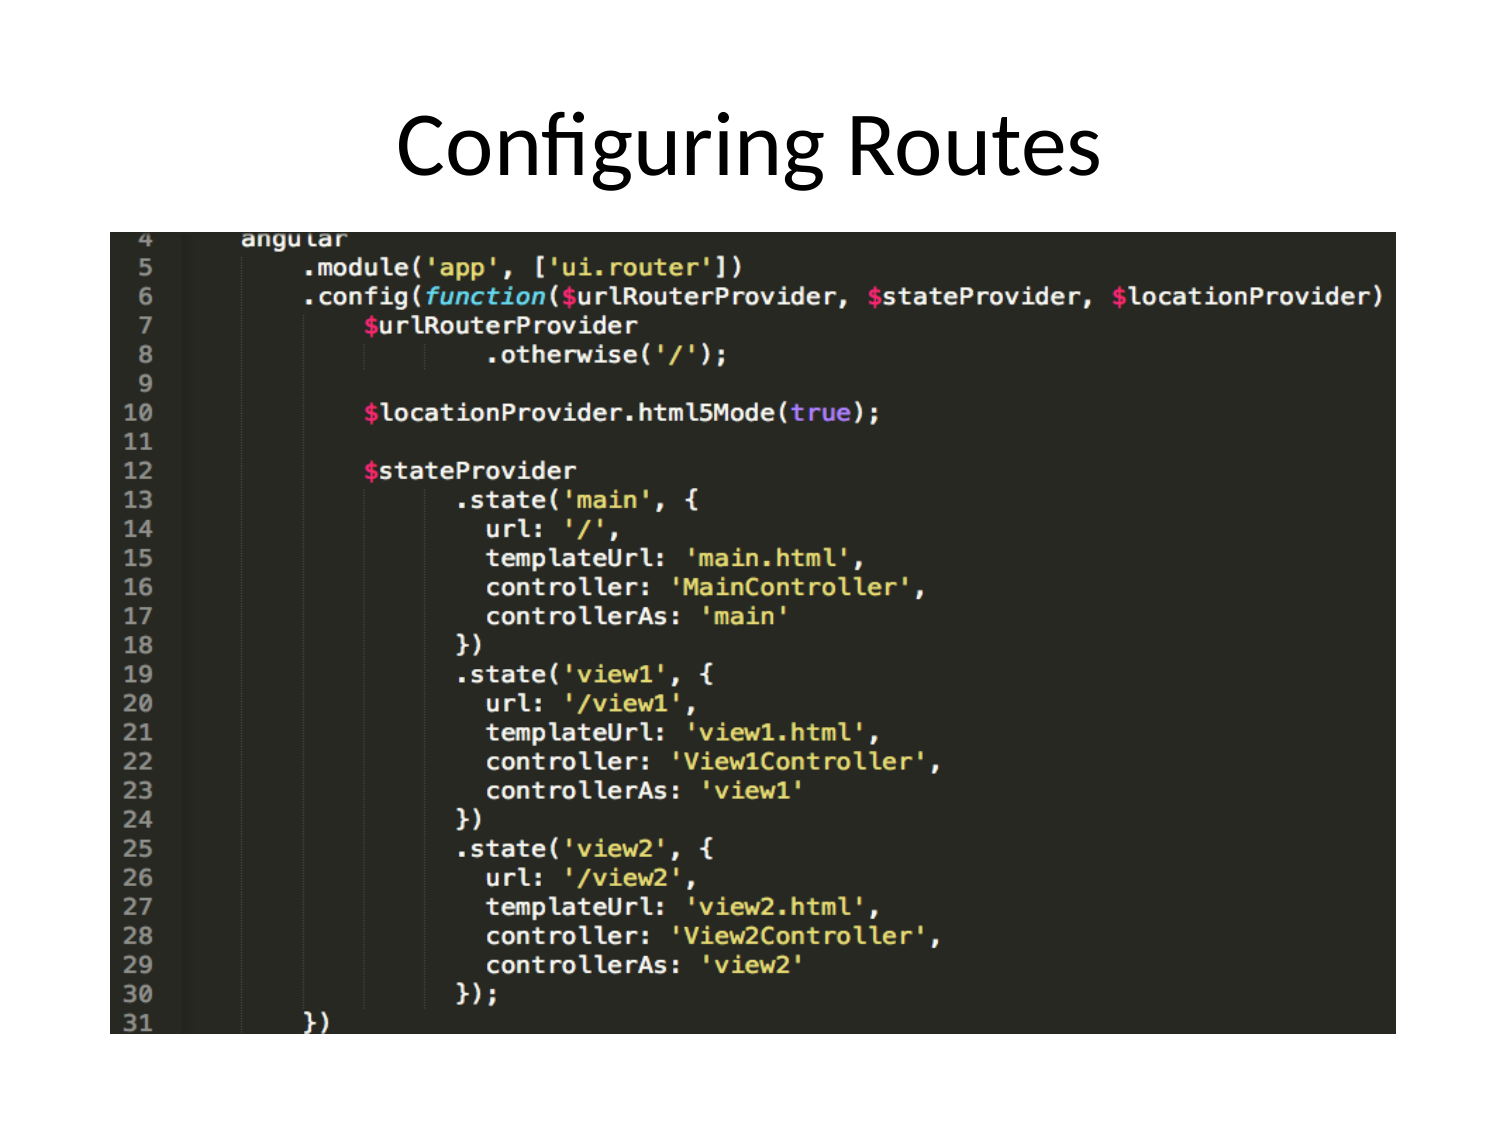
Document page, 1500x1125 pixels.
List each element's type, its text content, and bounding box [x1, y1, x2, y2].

picture [109, 232, 1396, 1034]
title Configuring Routes [75, 45, 1425, 233]
